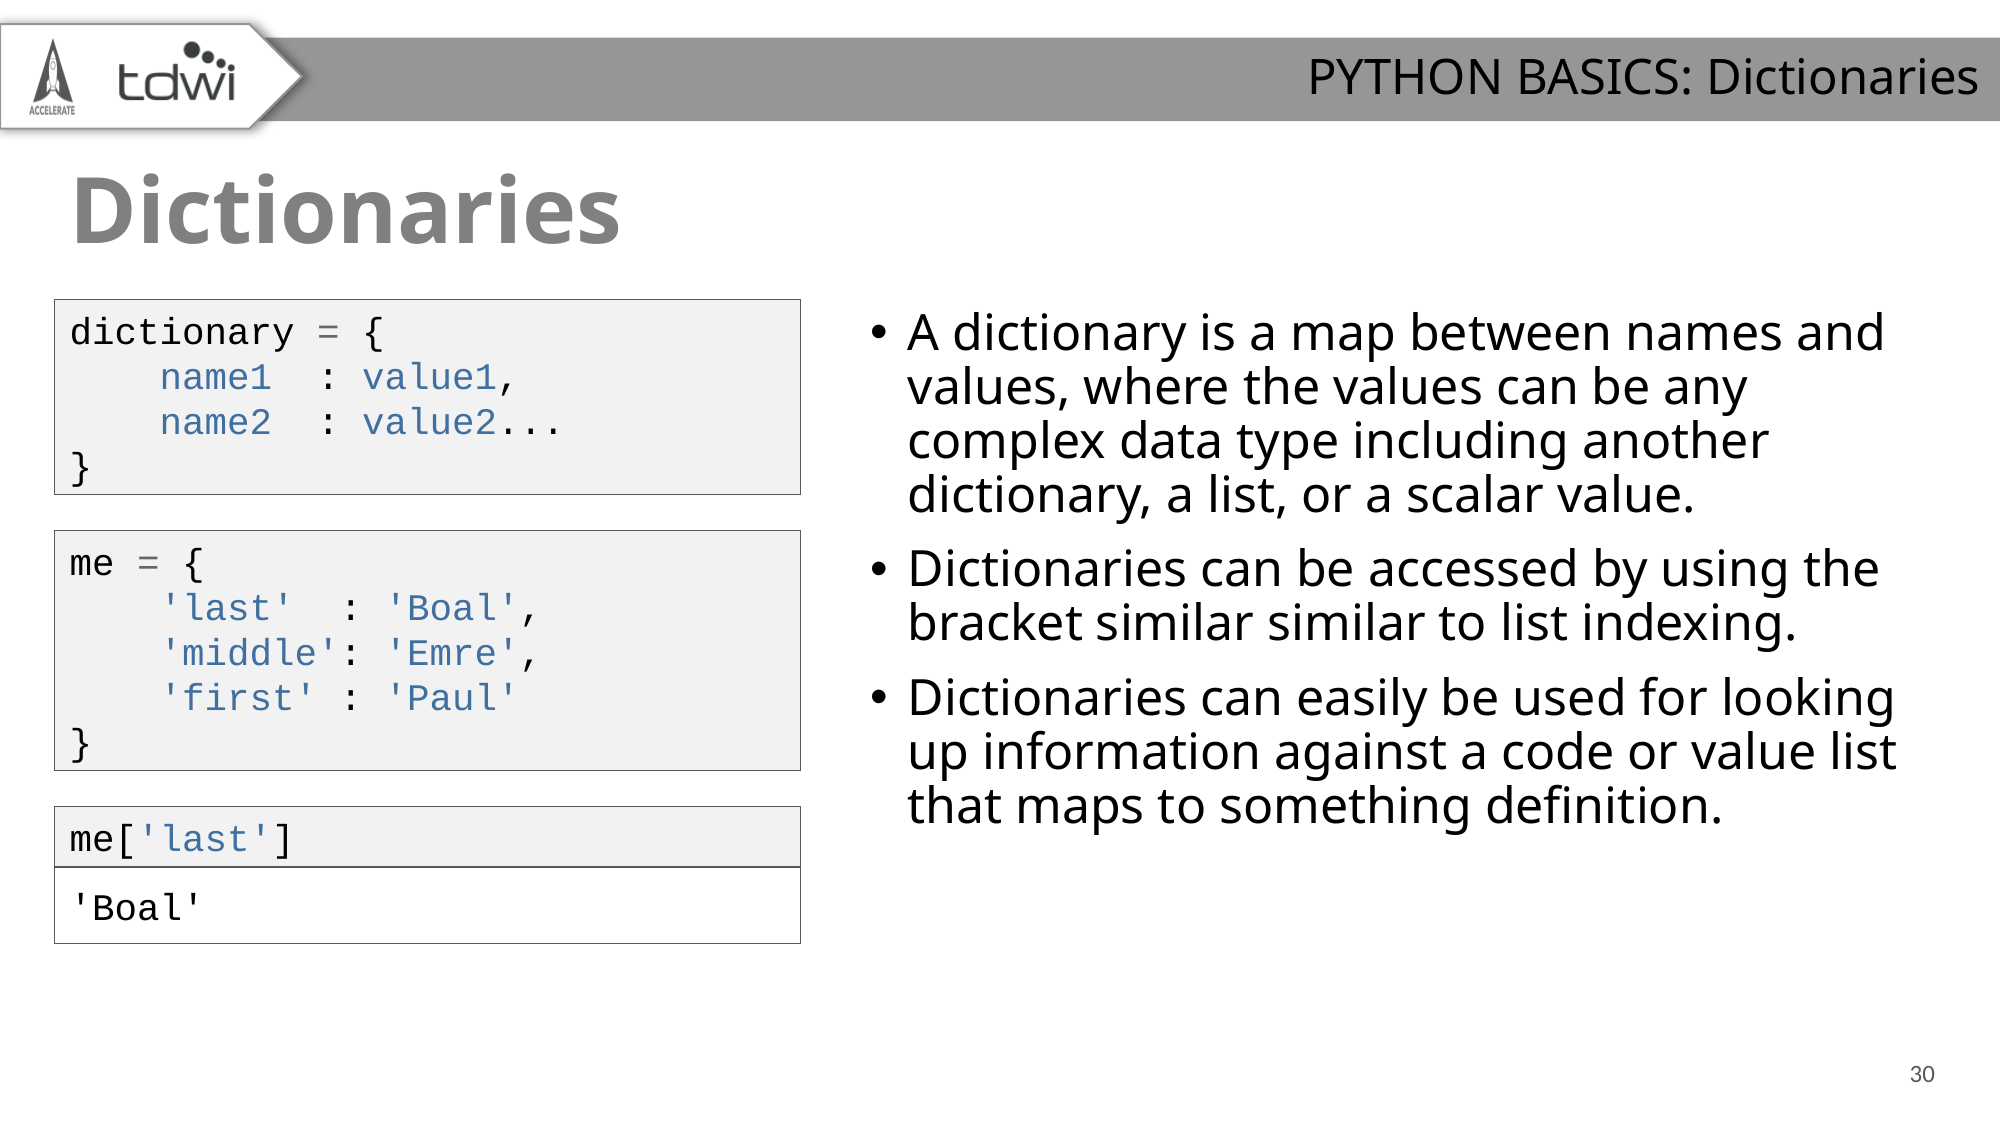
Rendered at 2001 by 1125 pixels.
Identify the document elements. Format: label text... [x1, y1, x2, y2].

text_box [500, 463, 1500, 659]
picture [115, 35, 239, 108]
title Dictionaries [54, 150, 1950, 278]
list PYTHON BASICS: Dictionaries [729, 44, 1997, 113]
text_box dictionary = { name1 : value1, name2 : value2... } [54, 299, 801, 495]
slide_number 30 [1500, 1042, 1950, 1103]
text_box me = { 'last' : 'Boal', 'middle': 'Emre', 'first' : 'Paul' } [54, 530, 801, 771]
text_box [54, 806, 801, 944]
list A dictionary is a map between names and values, where the values can be any complex data type including another dictionary, a list, or a scalar value. Dictionaries can be accessed by using the bracket similar similar to list indexing. Dictionaries can easily be used for looking up information against a code or value list that maps to something definition. [855, 299, 1950, 1014]
